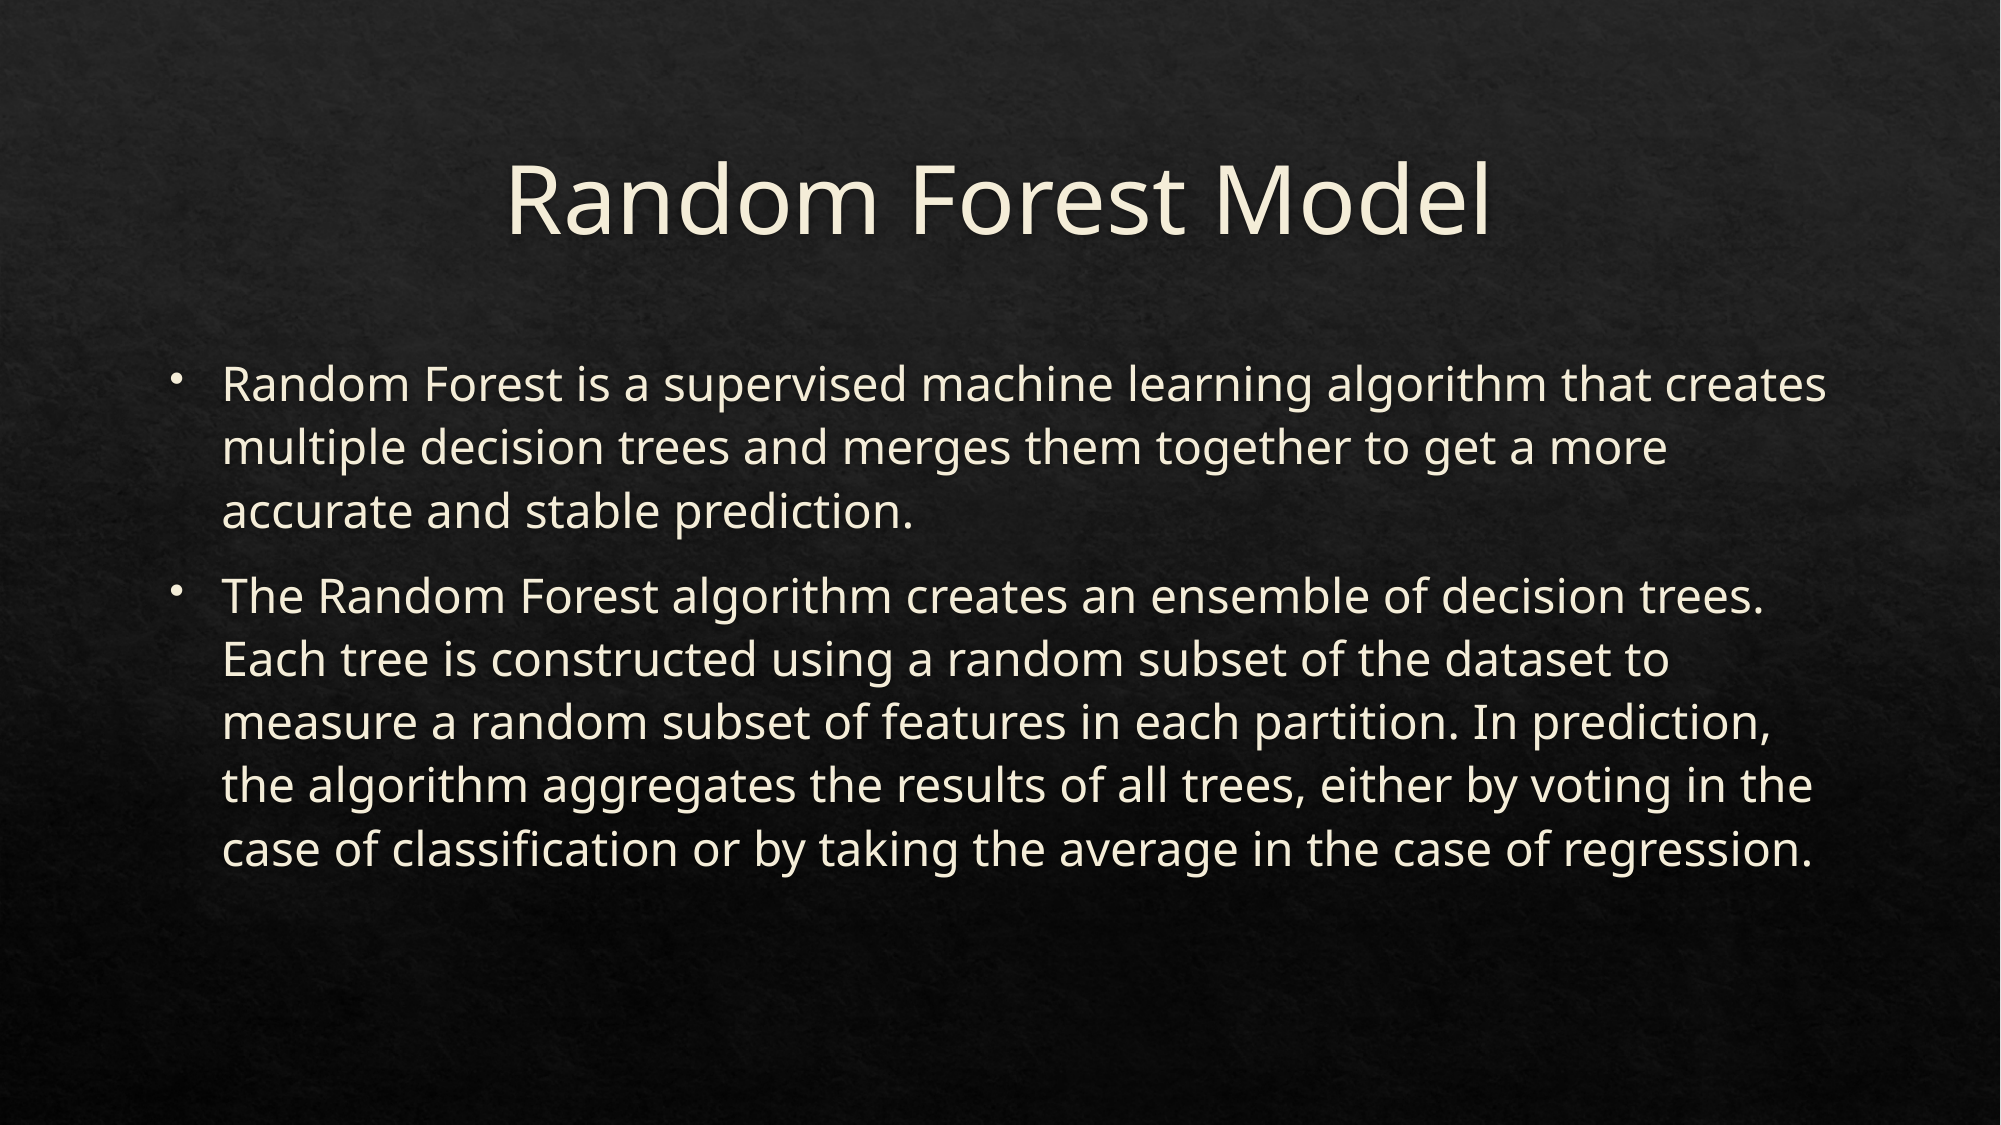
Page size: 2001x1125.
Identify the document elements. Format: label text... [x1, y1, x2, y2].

list Random Forest is a supervised machine learning algorithm that creates multiple decision trees and merges them together to get a more accurate and stable prediction. The Random Forest algorithm creates an ensemble of decision trees. Each tree is constructed using a random subset of the dataset to measure a random subset of features in each partition. In prediction, the algorithm aggregates the results of all trees, either by voting in the case of classification or by taking the average in the case of regression. [149, 340, 1849, 950]
title Random Forest Model [149, 99, 1849, 307]
